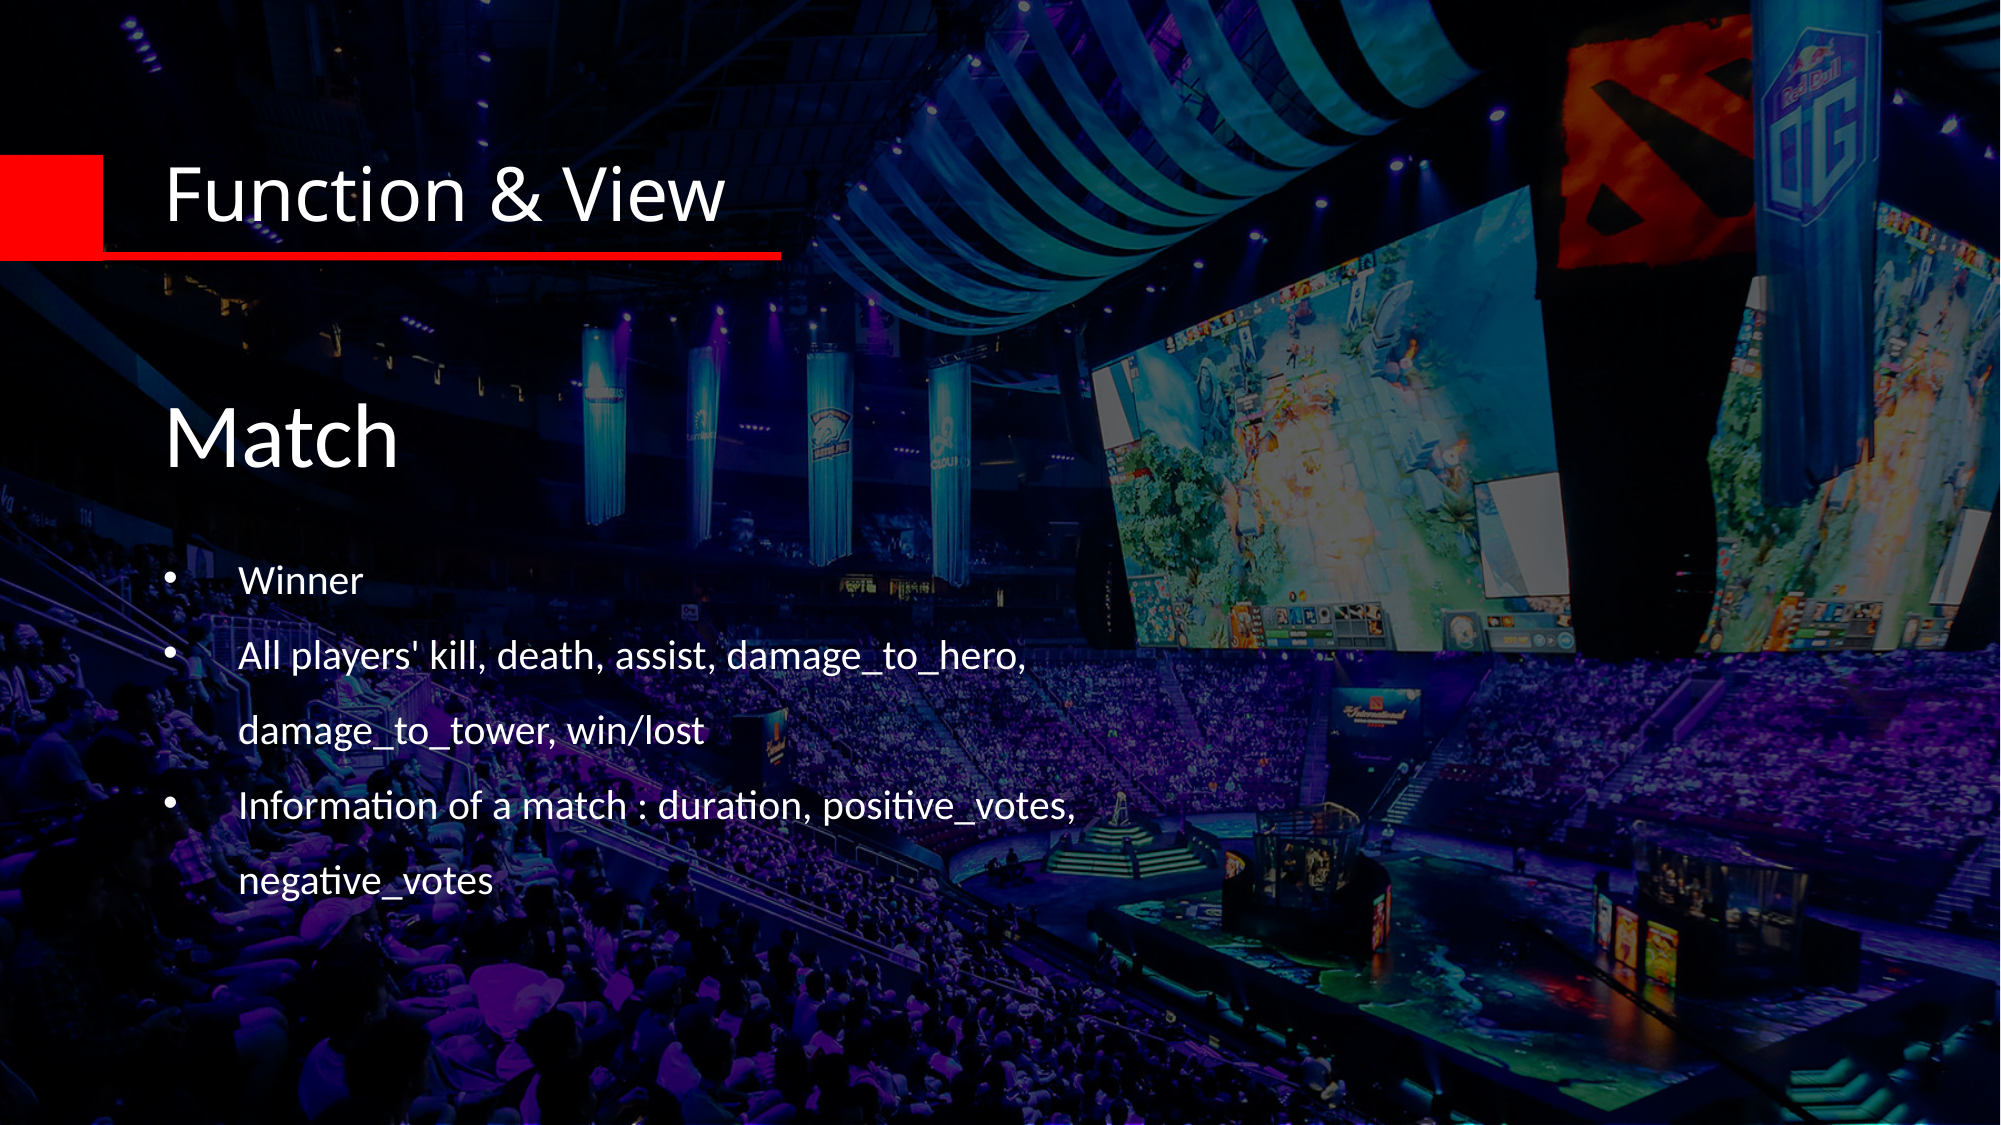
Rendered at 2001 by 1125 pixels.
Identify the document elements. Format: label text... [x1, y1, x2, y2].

text_box Match [148, 368, 425, 494]
text_box [0, 0, 2000, 1125]
text_box Function & View [148, 139, 786, 245]
text_box [102, 251, 782, 261]
text_box [0, 154, 104, 262]
text_box Winner All players' kill, death, assist, damage_to_hero, damage_to_tower, win/lost Information of a match : duration, positive_votes, negative_votes [148, 520, 1120, 1125]
